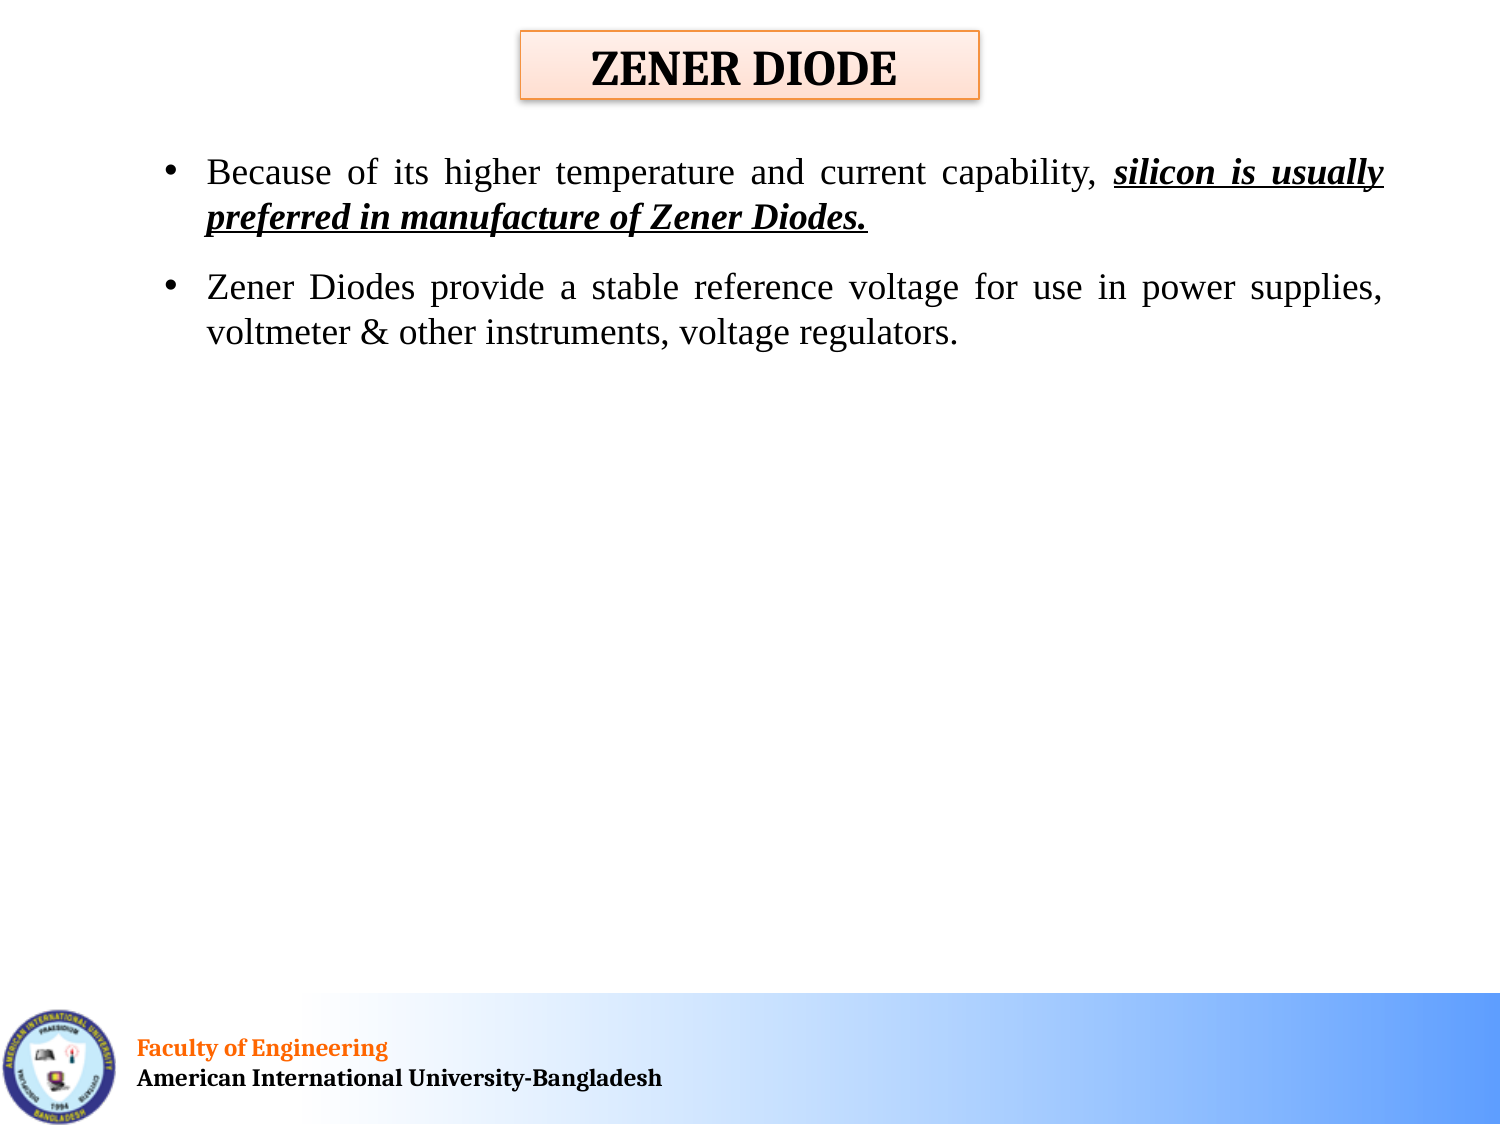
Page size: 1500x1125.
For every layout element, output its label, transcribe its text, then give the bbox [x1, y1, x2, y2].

text_box ZENER DIODE [520, 30, 980, 100]
list Because of its higher temperature and current capability, silicon is usually preferred in manufacture of Zener Diodes. Zener Diodes provide a stable reference voltage for use in power supplies, voltmeter & other instruments, voltage regulators. [149, 139, 1400, 942]
picture [0, 1007, 119, 1125]
